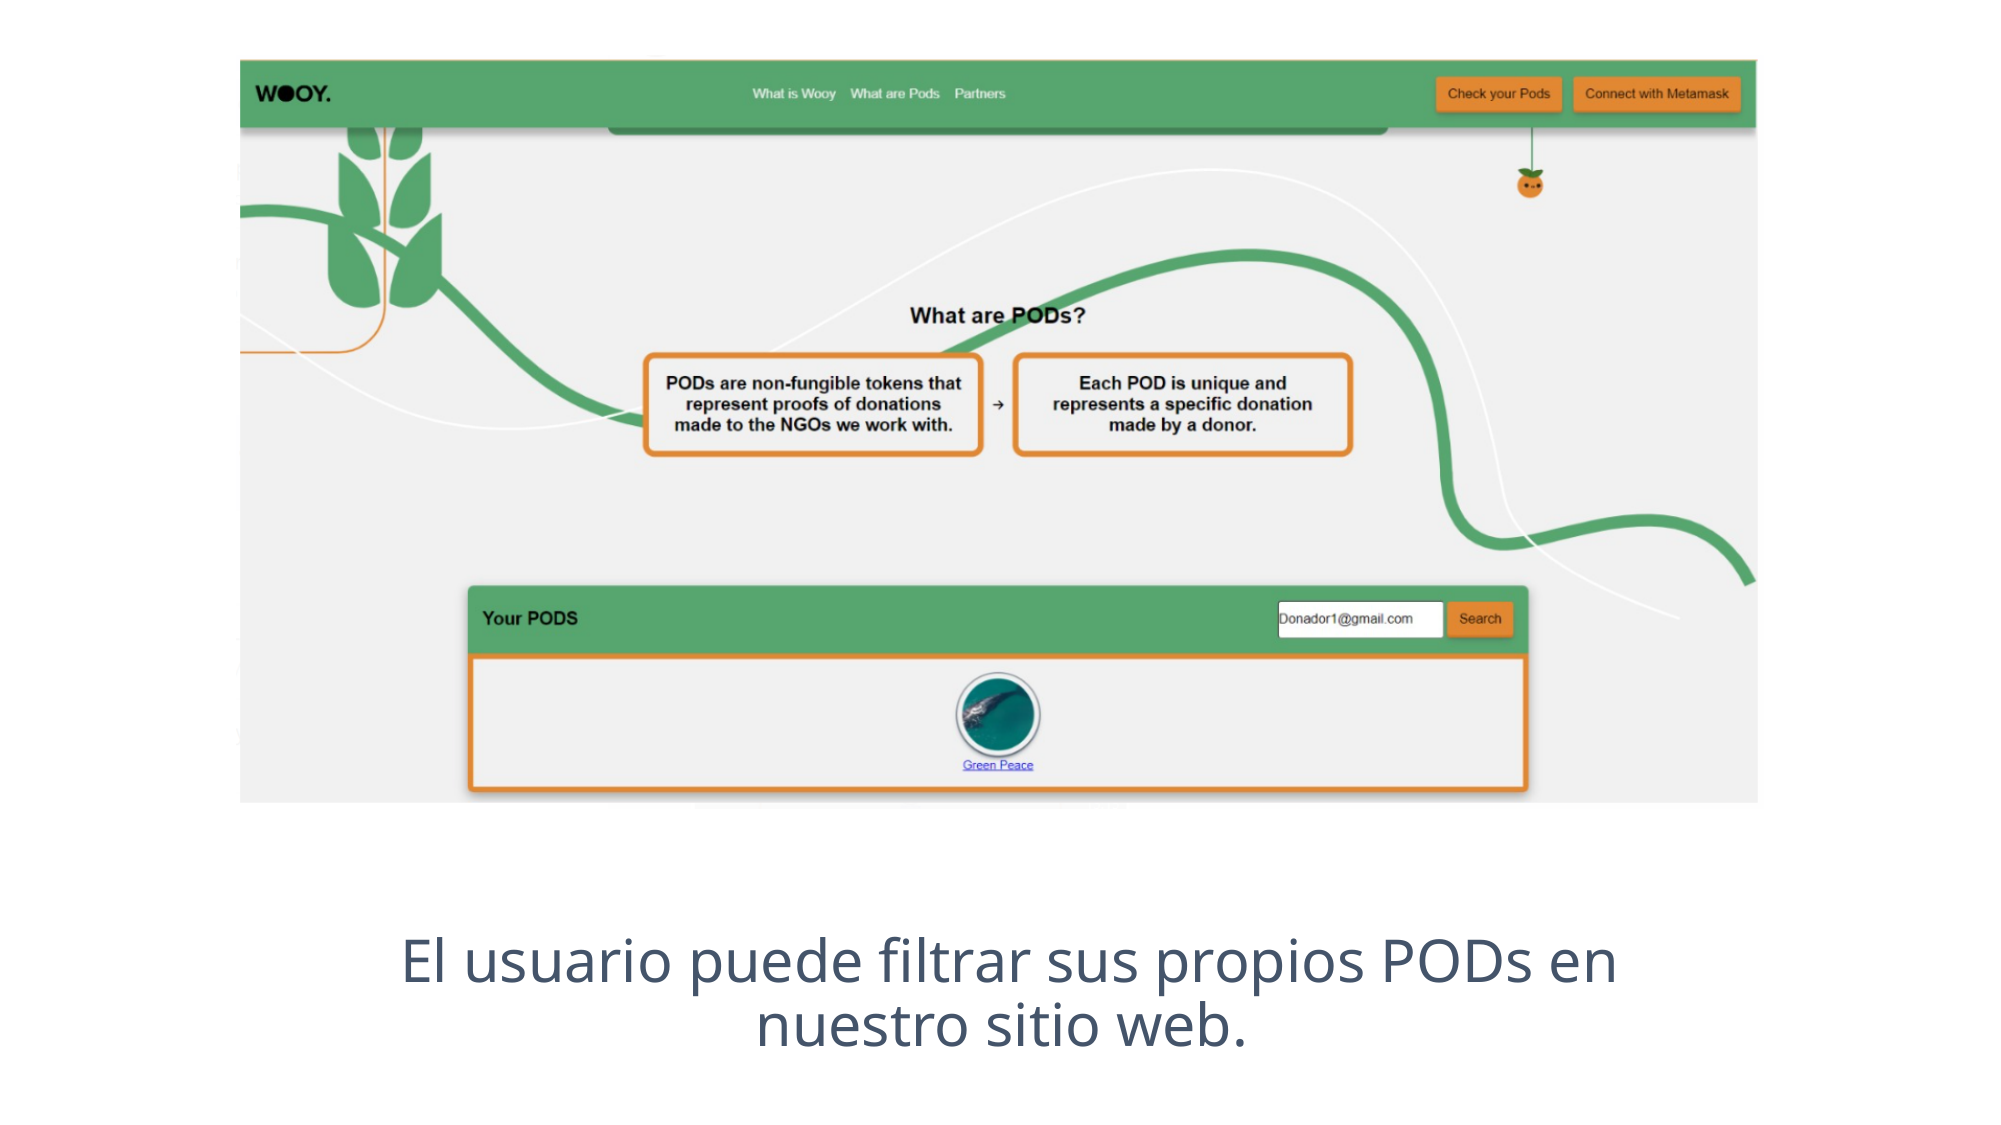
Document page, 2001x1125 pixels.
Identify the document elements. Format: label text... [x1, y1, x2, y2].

picture [236, 55, 1764, 810]
text_box El usuario puede filtrar sus propios PODs en nuestro sitio web. [313, 924, 1706, 1069]
